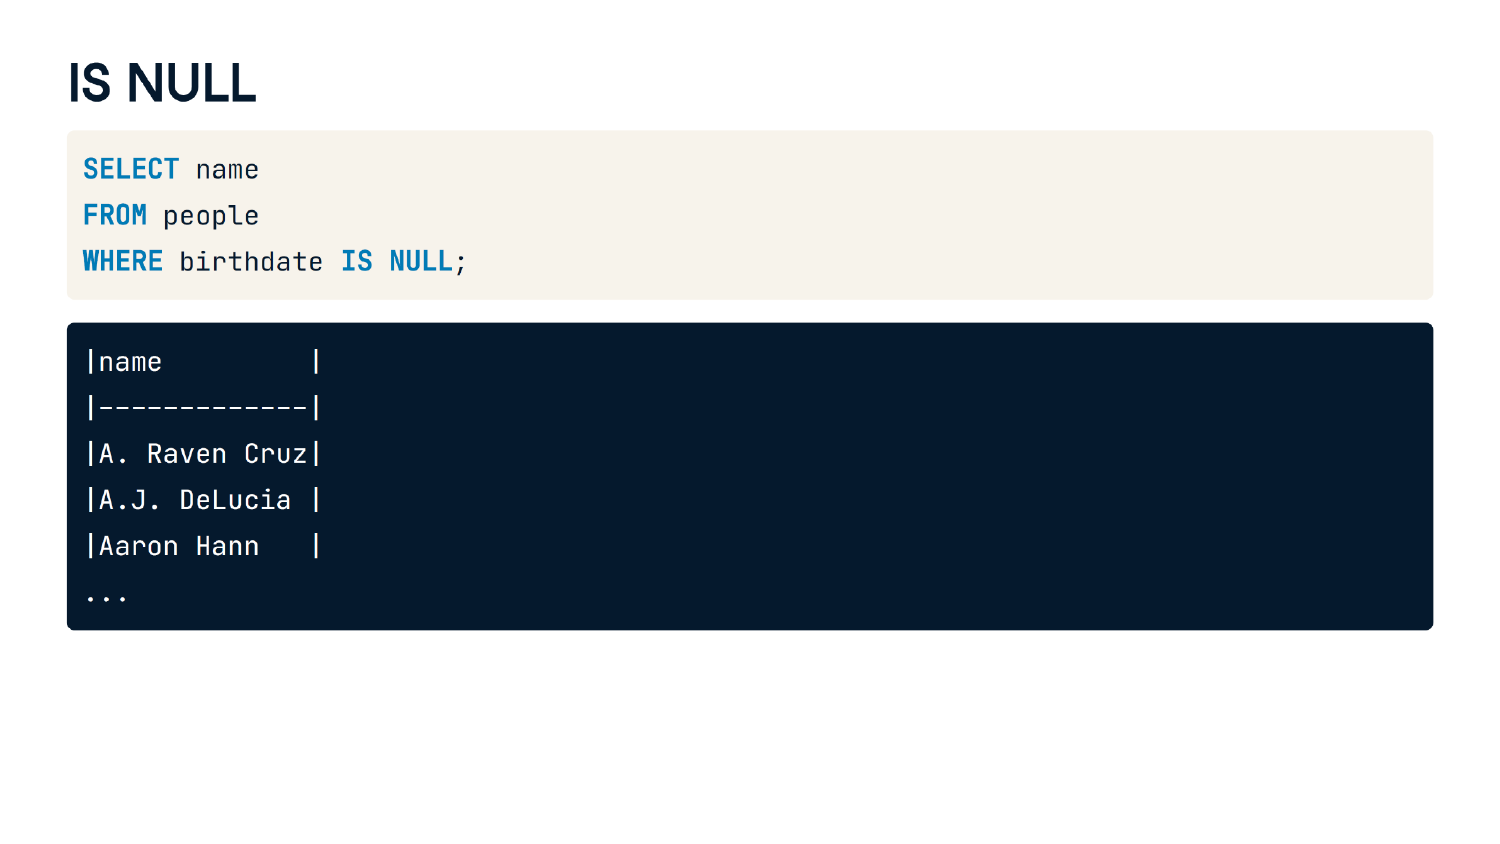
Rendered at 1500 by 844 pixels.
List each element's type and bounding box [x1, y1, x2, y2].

picture [24, 24, 1476, 755]
